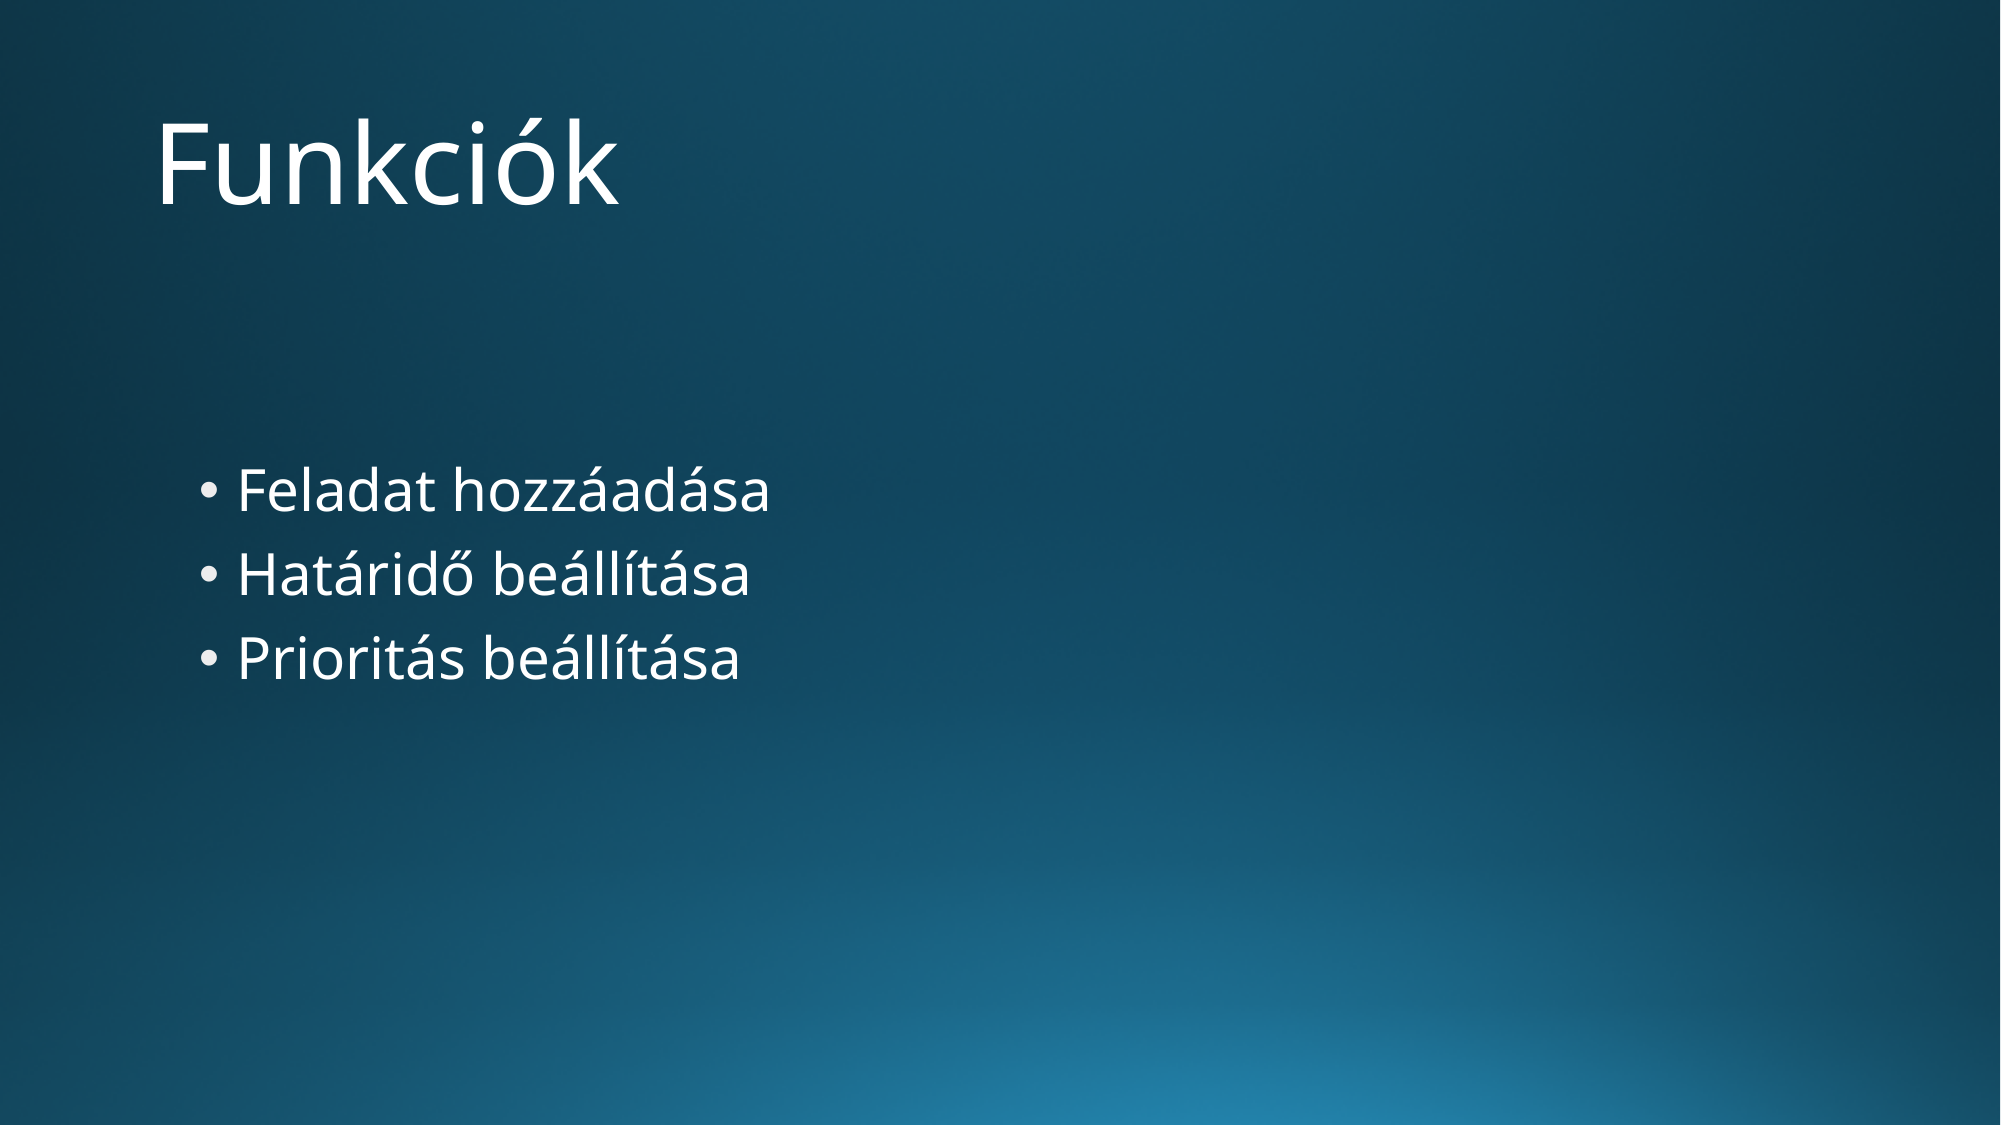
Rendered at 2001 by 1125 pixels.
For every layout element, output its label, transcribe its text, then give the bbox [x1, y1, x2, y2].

list Feladat hozzáadása Határidő beállítása Prioritás beállítása [183, 454, 1863, 1014]
title Funkciók [137, 59, 1863, 278]
picture [0, 0, 2001, 1125]
